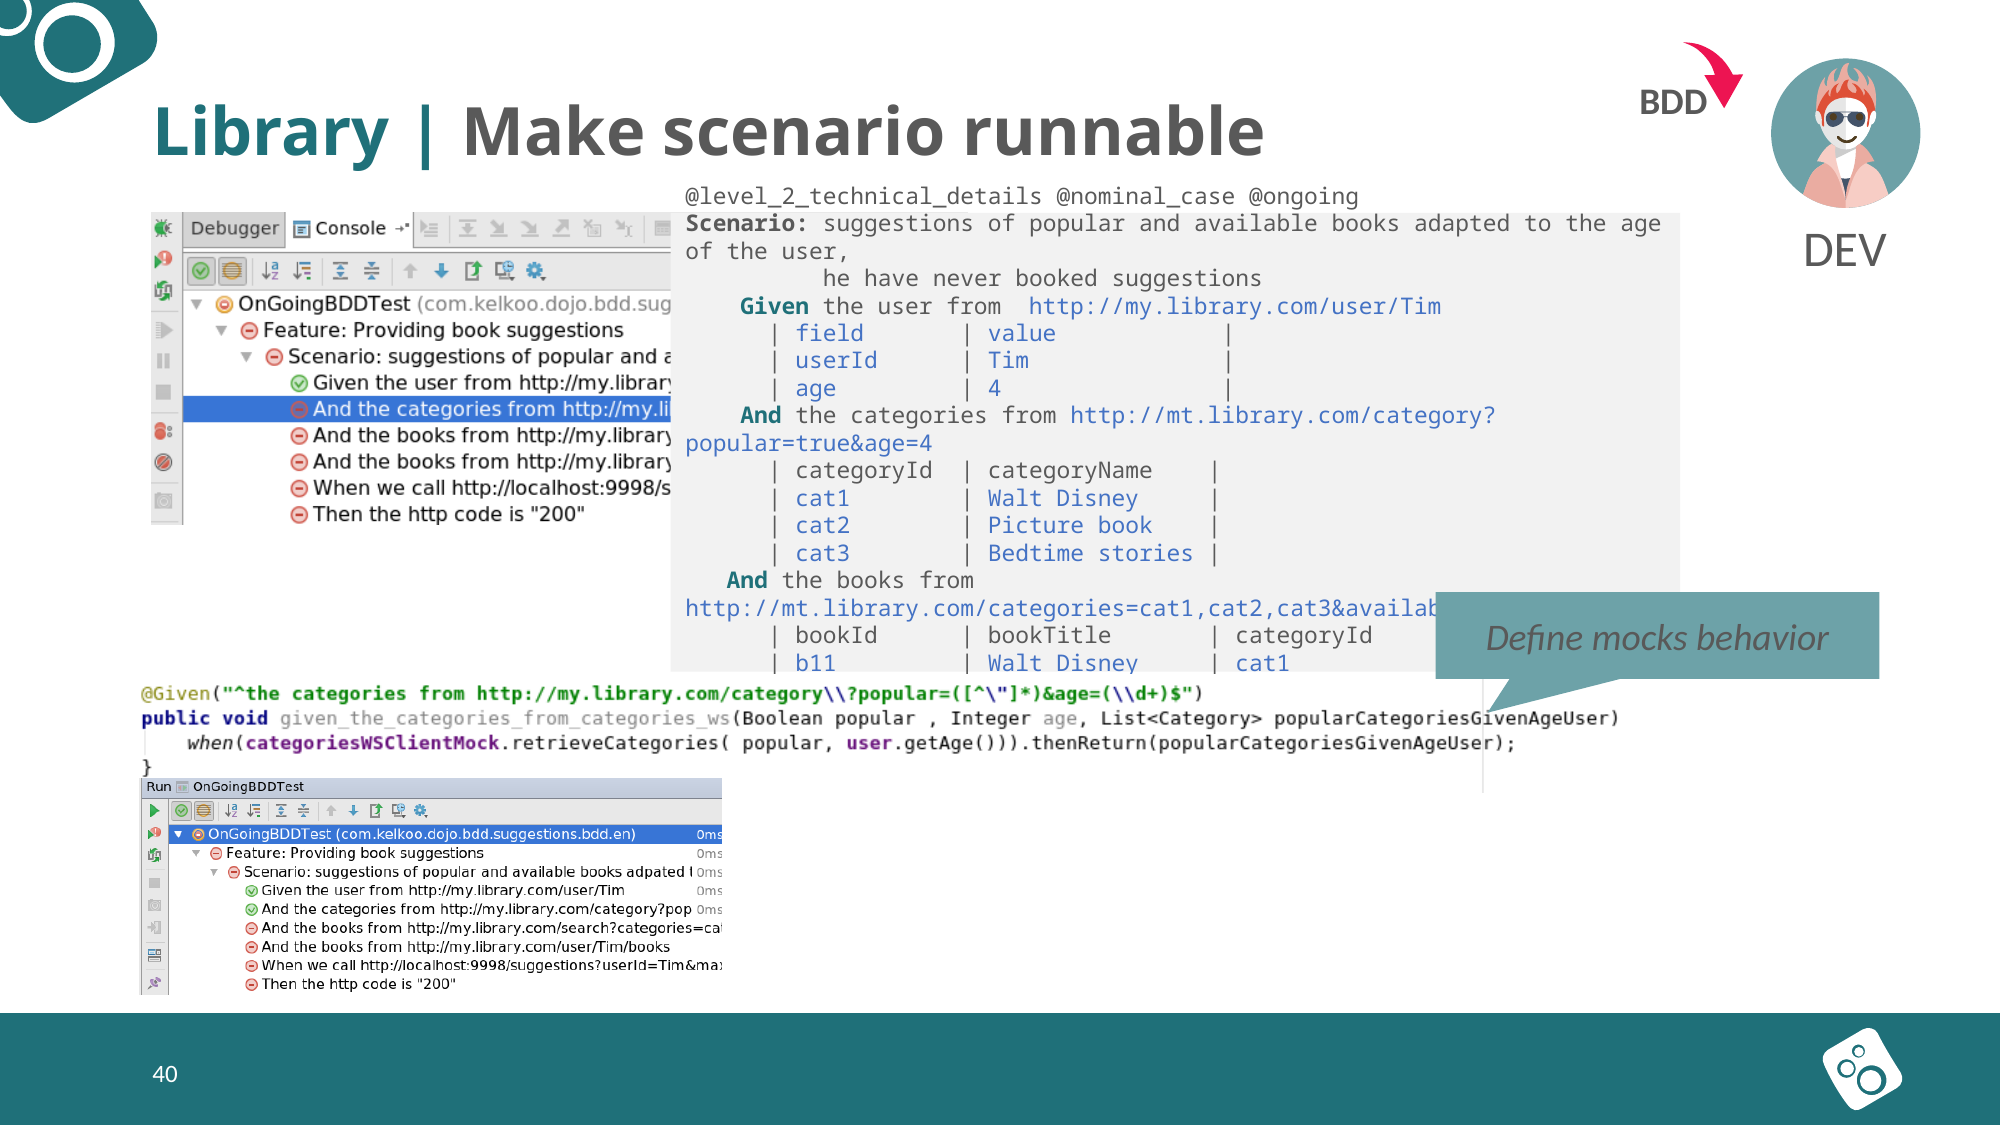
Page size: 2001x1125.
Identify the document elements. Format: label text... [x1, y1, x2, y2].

picture [150, 212, 968, 525]
text_box @level_2_technical_details @nominal_case @ongoing Scenario: suggestions of popular and available books adapted to the age of the user, he have never booked suggestions Given the user from http://my.library.com/user/Tim | field | value | | userId | Tim | | age | 4 | And the categories from http://mt.library.com/category?popular=true&age=4 | categoryId | categoryName | | cat1 | Walt Disney | | cat2 | Picture book | | cat3 | Bedtime stories | And the books from http://mt.library.com/categories=cat1,cat2,cat3&available=true | bookId | bookTitle | categoryId | | b11 | Walt Disney | cat1 | [670, 212, 1681, 673]
picture [117, 674, 1624, 995]
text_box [1771, 58, 1921, 208]
title Library | Make scenario runnable [137, 59, 1771, 208]
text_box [1829, 113, 1863, 143]
text_box Define mocks behavior [1434, 591, 1881, 680]
text_box DEV [1771, 209, 1918, 284]
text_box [1615, 35, 1744, 161]
slide_number 40 [137, 1042, 343, 1103]
